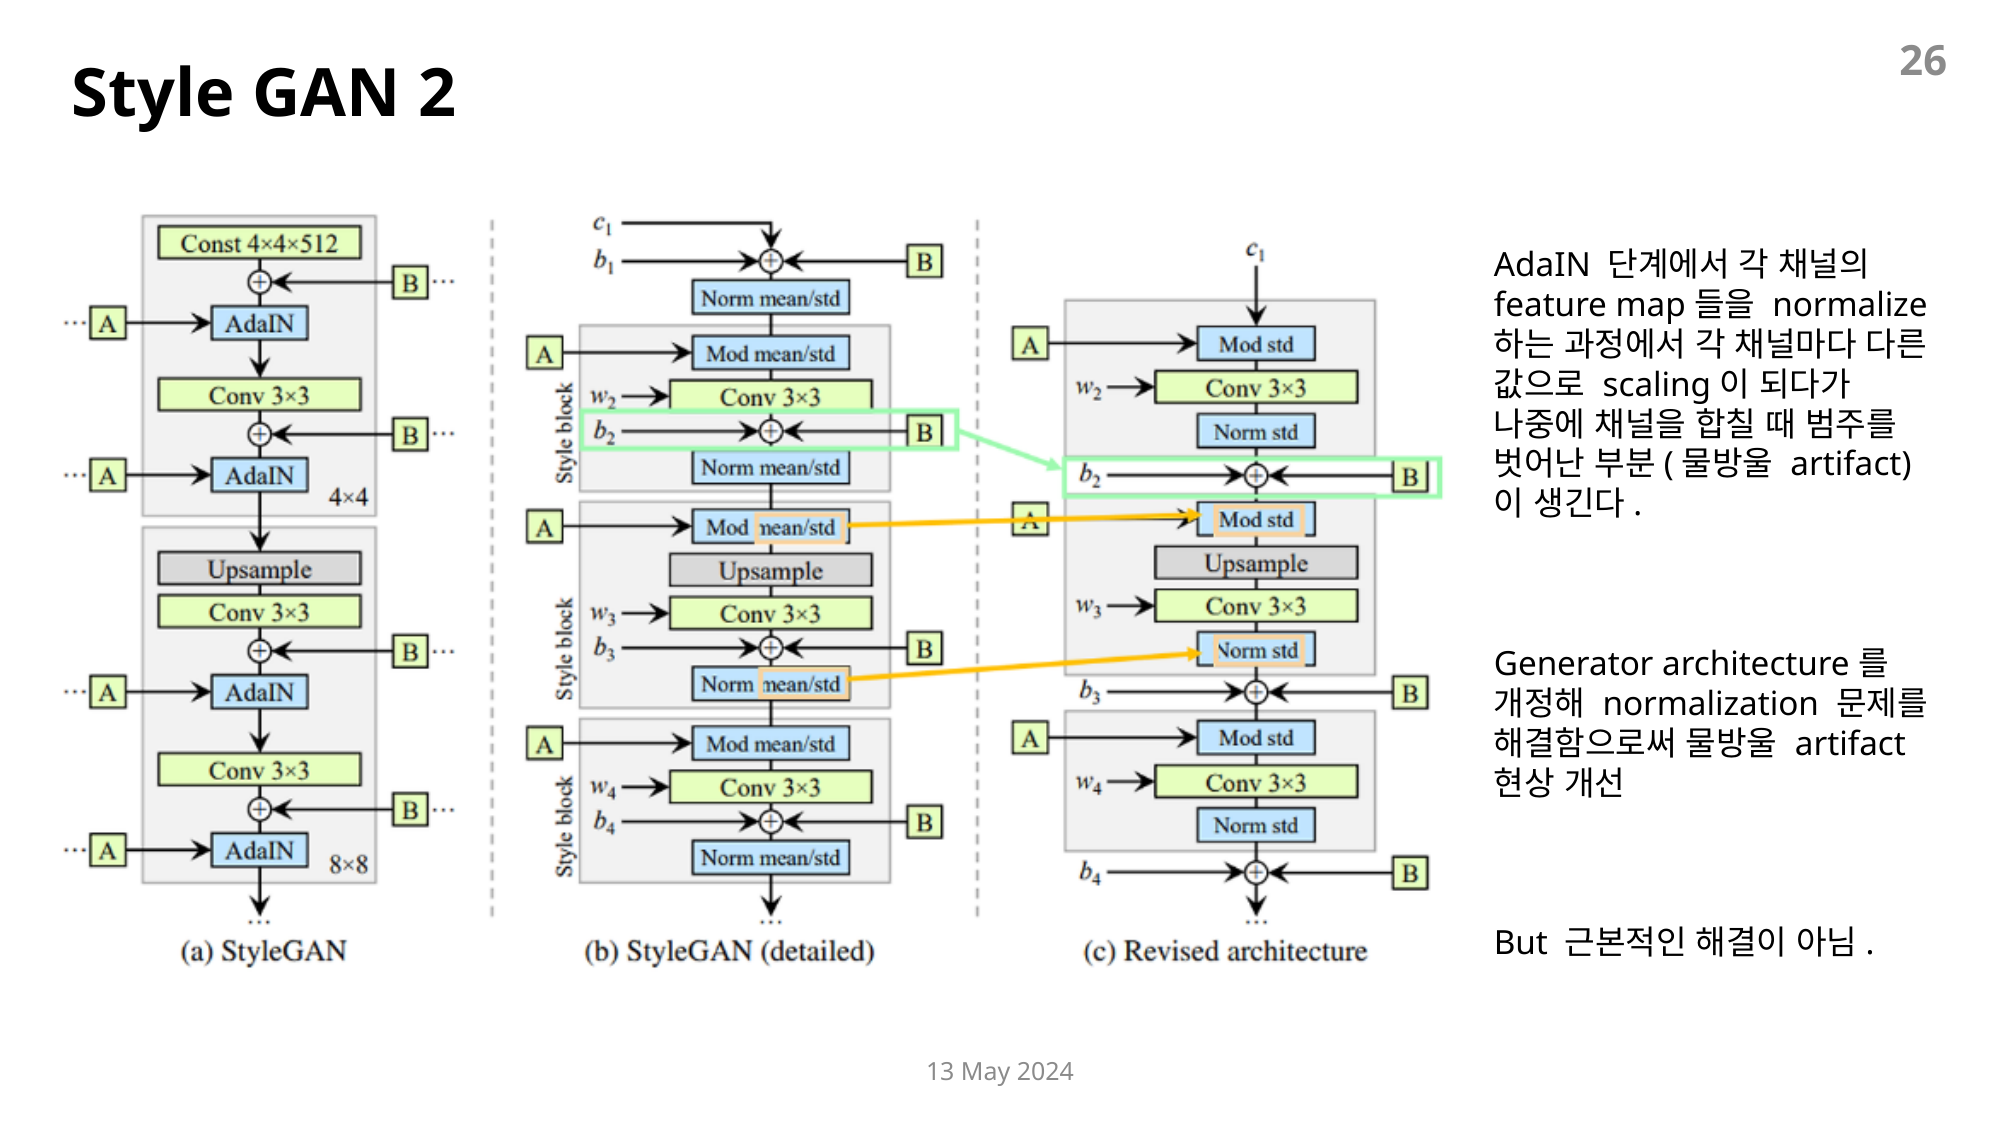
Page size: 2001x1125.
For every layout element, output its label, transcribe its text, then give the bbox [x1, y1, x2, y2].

text_box Style GAN 2 [57, 42, 1647, 138]
text_box AdaIN 단계에서 각 채널의 feature map들을 normalize 하는 과정에서 각 채널마다 다른 값으로 scaling이 되다가 나중에 채널을 합칠 때 범주를 벗어난 부분(물방울 artifact)이 생긴다. Generator architecture를 개정해 normalization 문제를 해결함으로써 물방울 artifact 현상 개선 But 근본적인 해결이 아님. [1479, 235, 1963, 969]
picture [57, 203, 1446, 978]
text_box 26 [1512, 28, 1963, 89]
footer 13 May 2024 [662, 1042, 1338, 1103]
